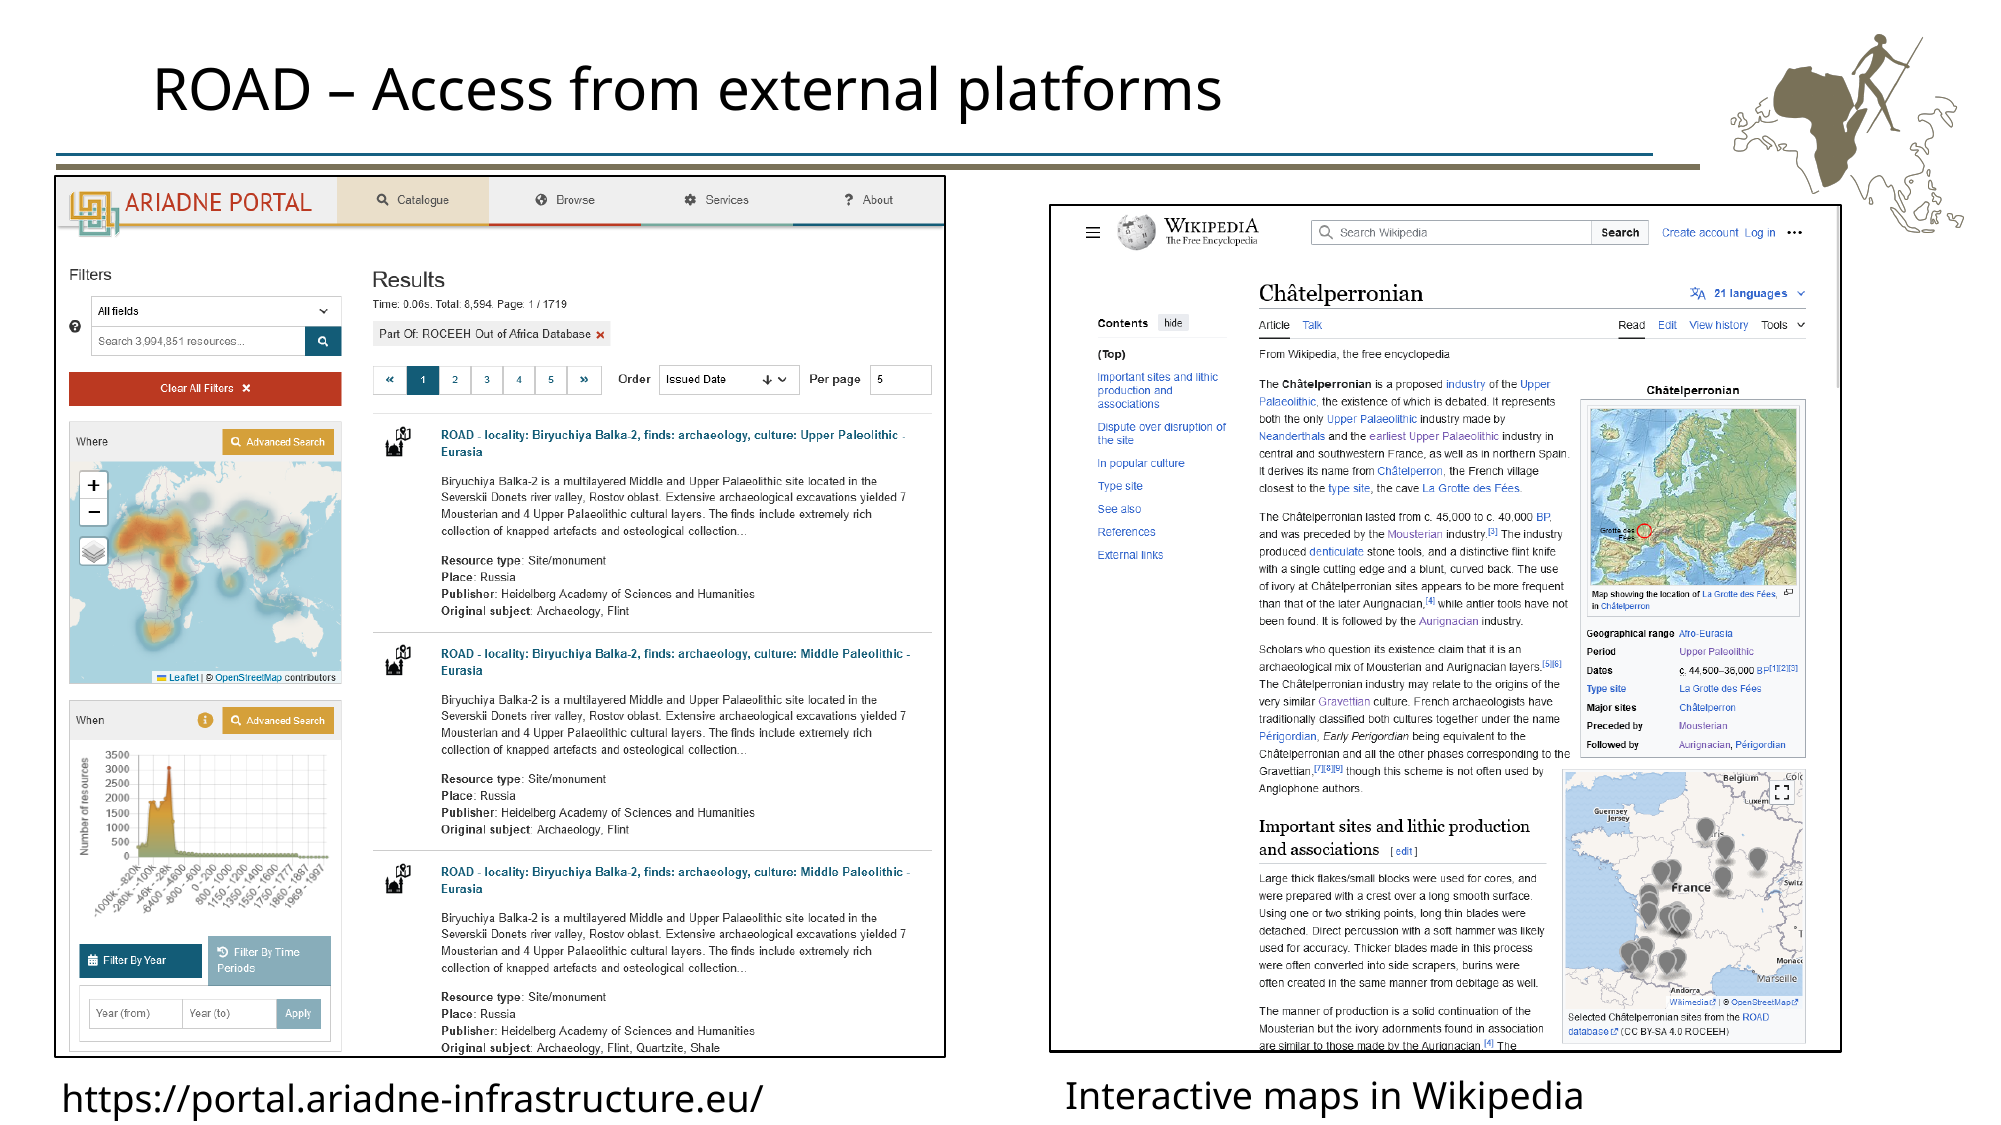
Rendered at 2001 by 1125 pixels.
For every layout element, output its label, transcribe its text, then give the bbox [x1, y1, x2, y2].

text_box Interactive maps in Wikipedia [1050, 1064, 1726, 1125]
picture [55, 175, 945, 1057]
picture [1730, 34, 1971, 233]
title ROAD – Access from external platforms [137, 48, 1844, 134]
picture [1050, 205, 1840, 1051]
text_box ROAD Query Tool: Write SQL queries to make customized and complex requests. [56, 957, 974, 1063]
text_box Queried on 6 Feb. 2023 [151, 1063, 333, 1067]
text_box https://portal.ariadne-infrastructure.eu/ [46, 1067, 950, 1125]
